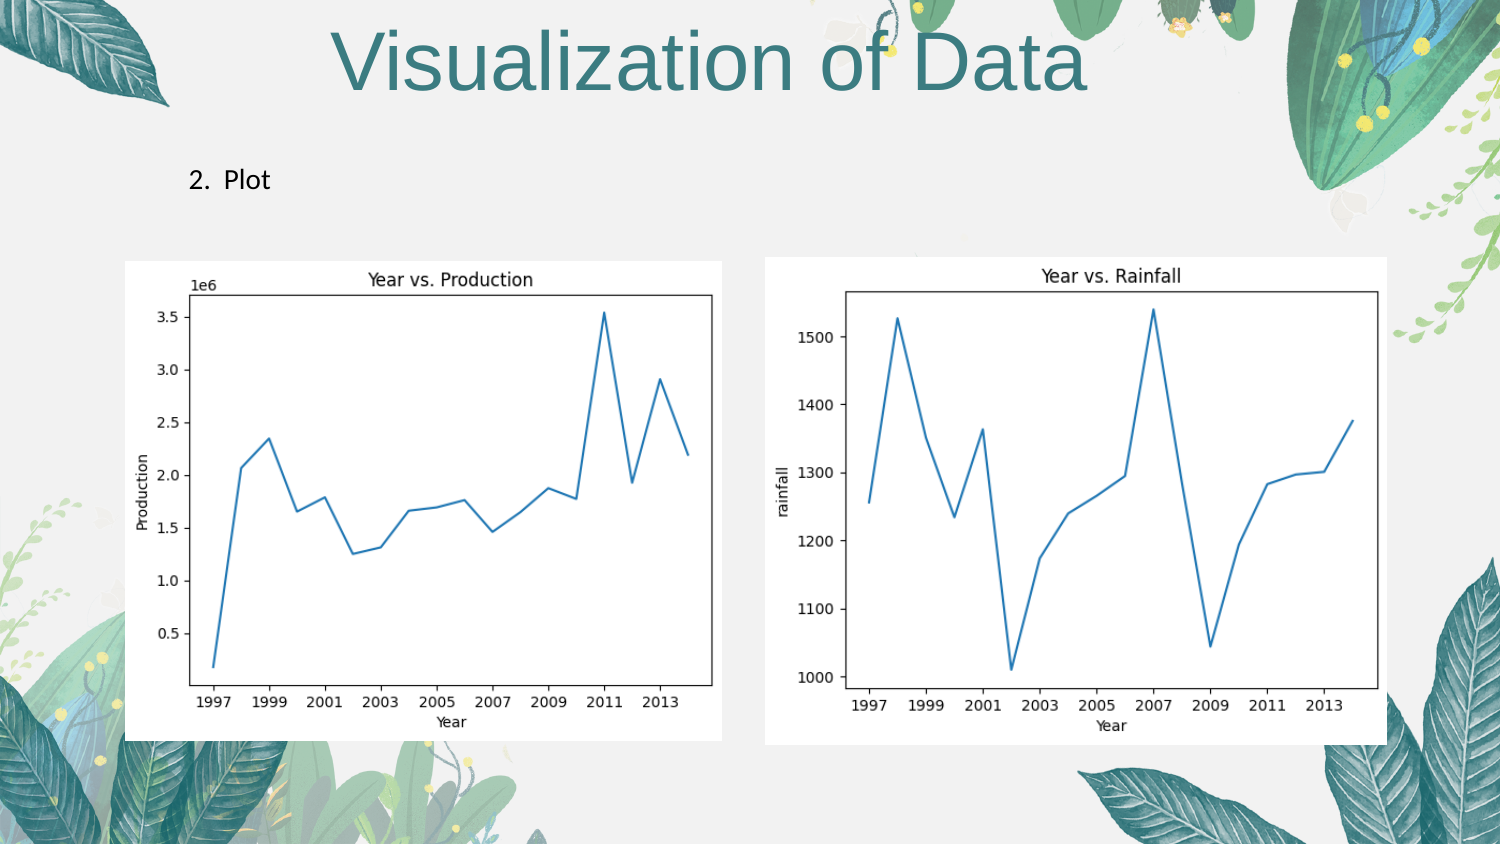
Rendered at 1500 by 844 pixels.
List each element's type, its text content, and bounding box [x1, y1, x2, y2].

picture [0, 0, 1500, 844]
text_box [385, 196, 1335, 307]
text_box 2. Plot [144, 144, 957, 210]
text_box Visualization of Data [315, 0, 1195, 115]
